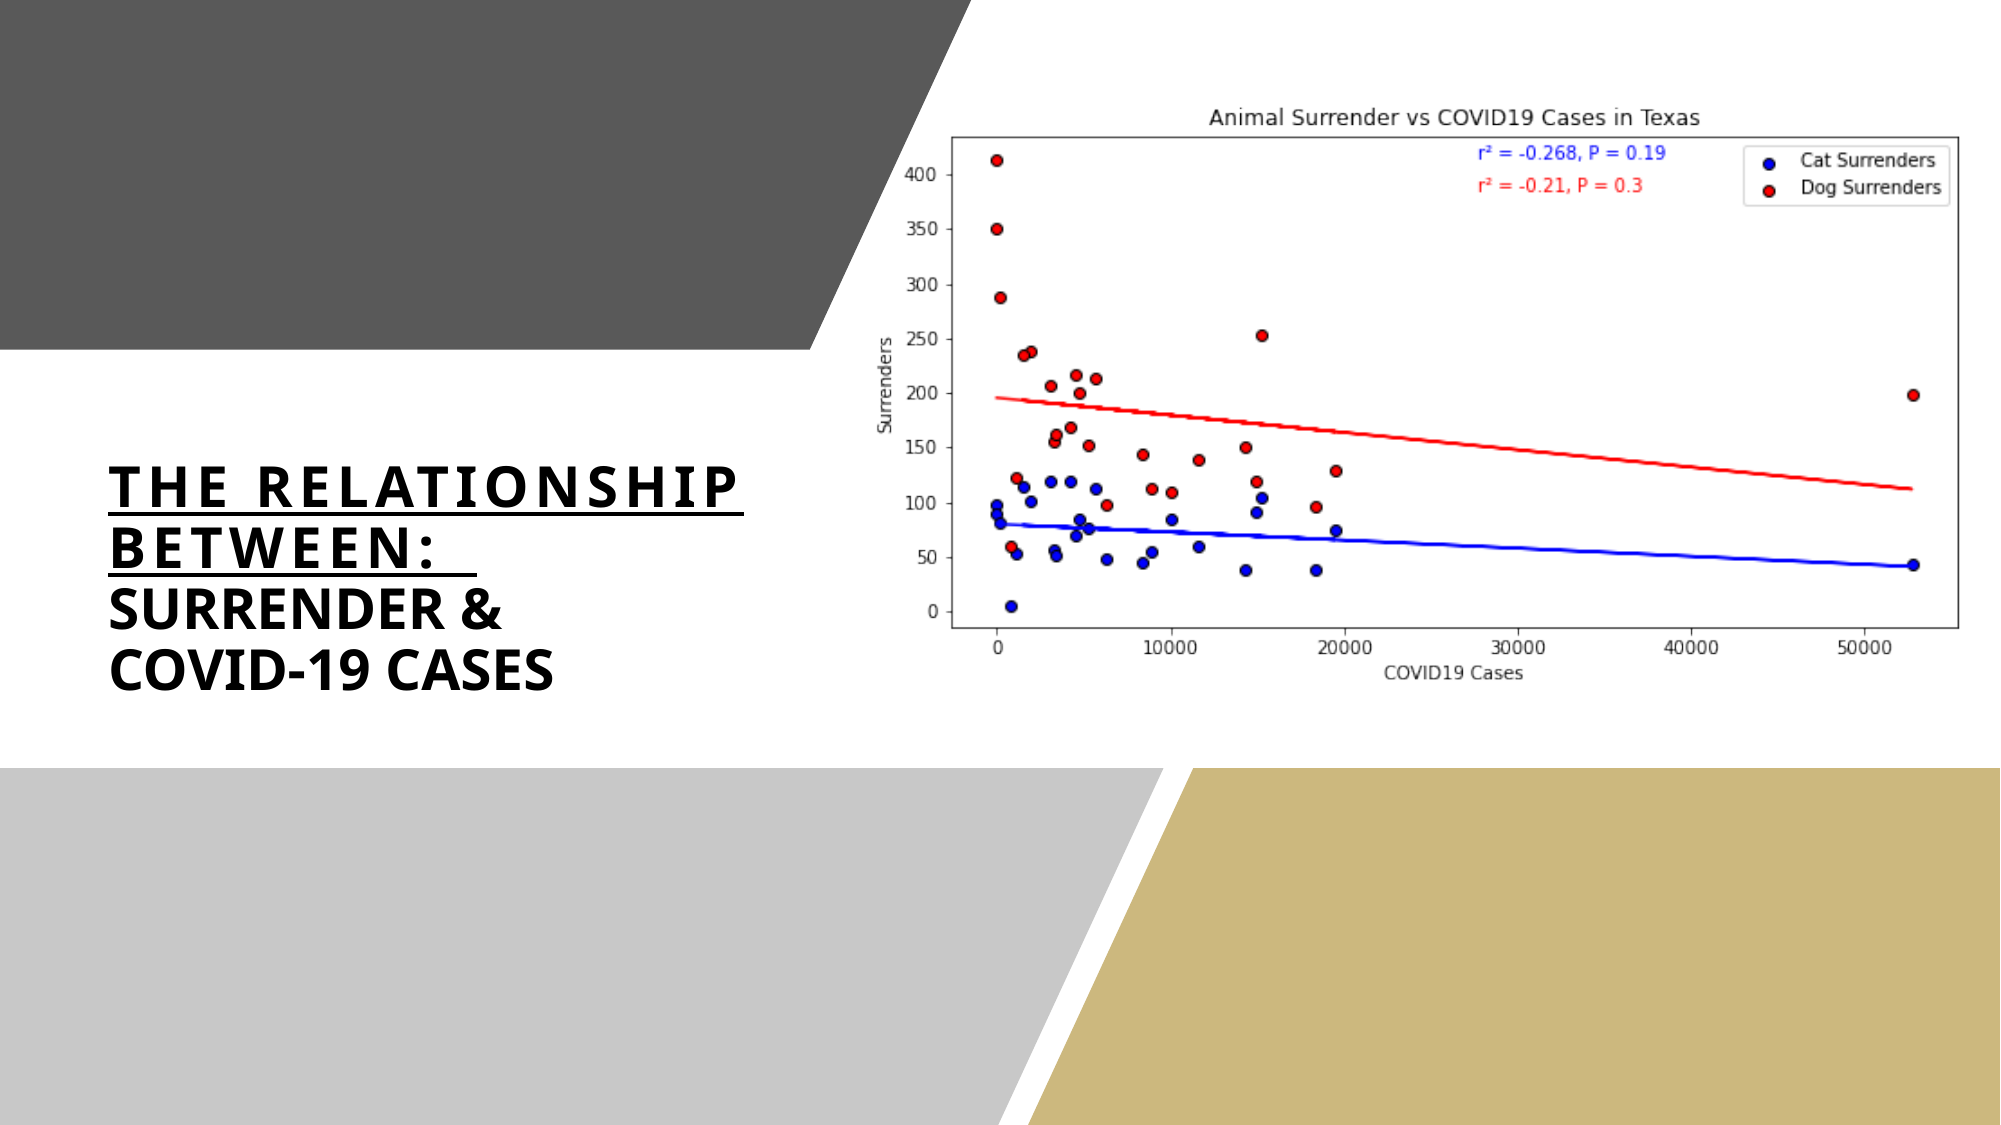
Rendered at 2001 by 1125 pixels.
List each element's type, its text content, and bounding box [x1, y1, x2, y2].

title THE RELATIONSHIP BETWEEN: SURRENDER & COVID-19 CASES [93, 450, 790, 767]
text_box [1026, 767, 2000, 1125]
text_box [0, 0, 973, 351]
picture [789, 59, 2000, 709]
text_box [0, 767, 1166, 1125]
